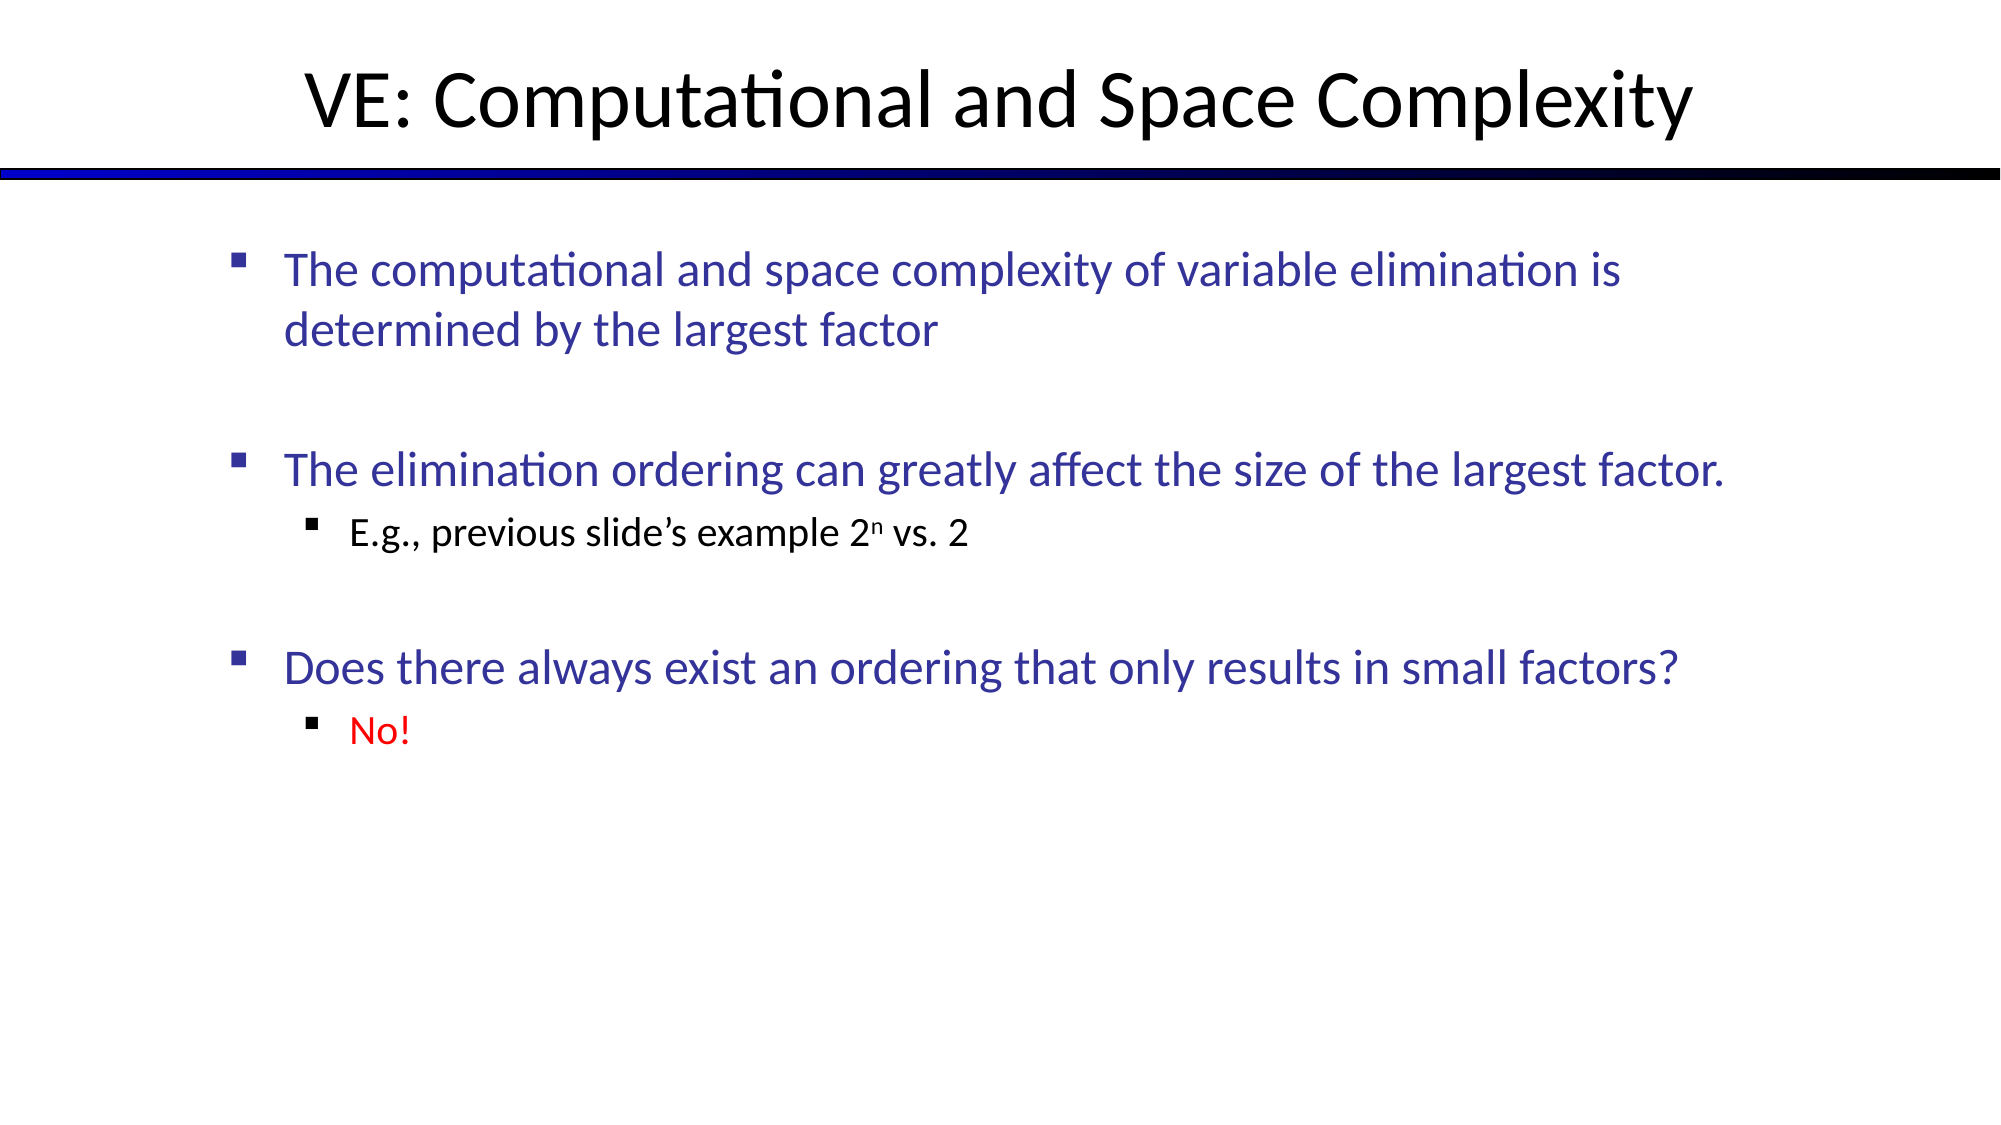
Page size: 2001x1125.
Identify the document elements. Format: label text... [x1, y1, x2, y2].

list The computational and space complexity of variable elimination is determined by the largest factor The elimination ordering can greatly affect the size of the largest factor. E.g., previous slide’s example 2n vs. 2 Does there always exist an ordering that only results in small factors? No! [212, 228, 1813, 1006]
title VE: Computational and Space Complexity [0, 0, 2000, 188]
